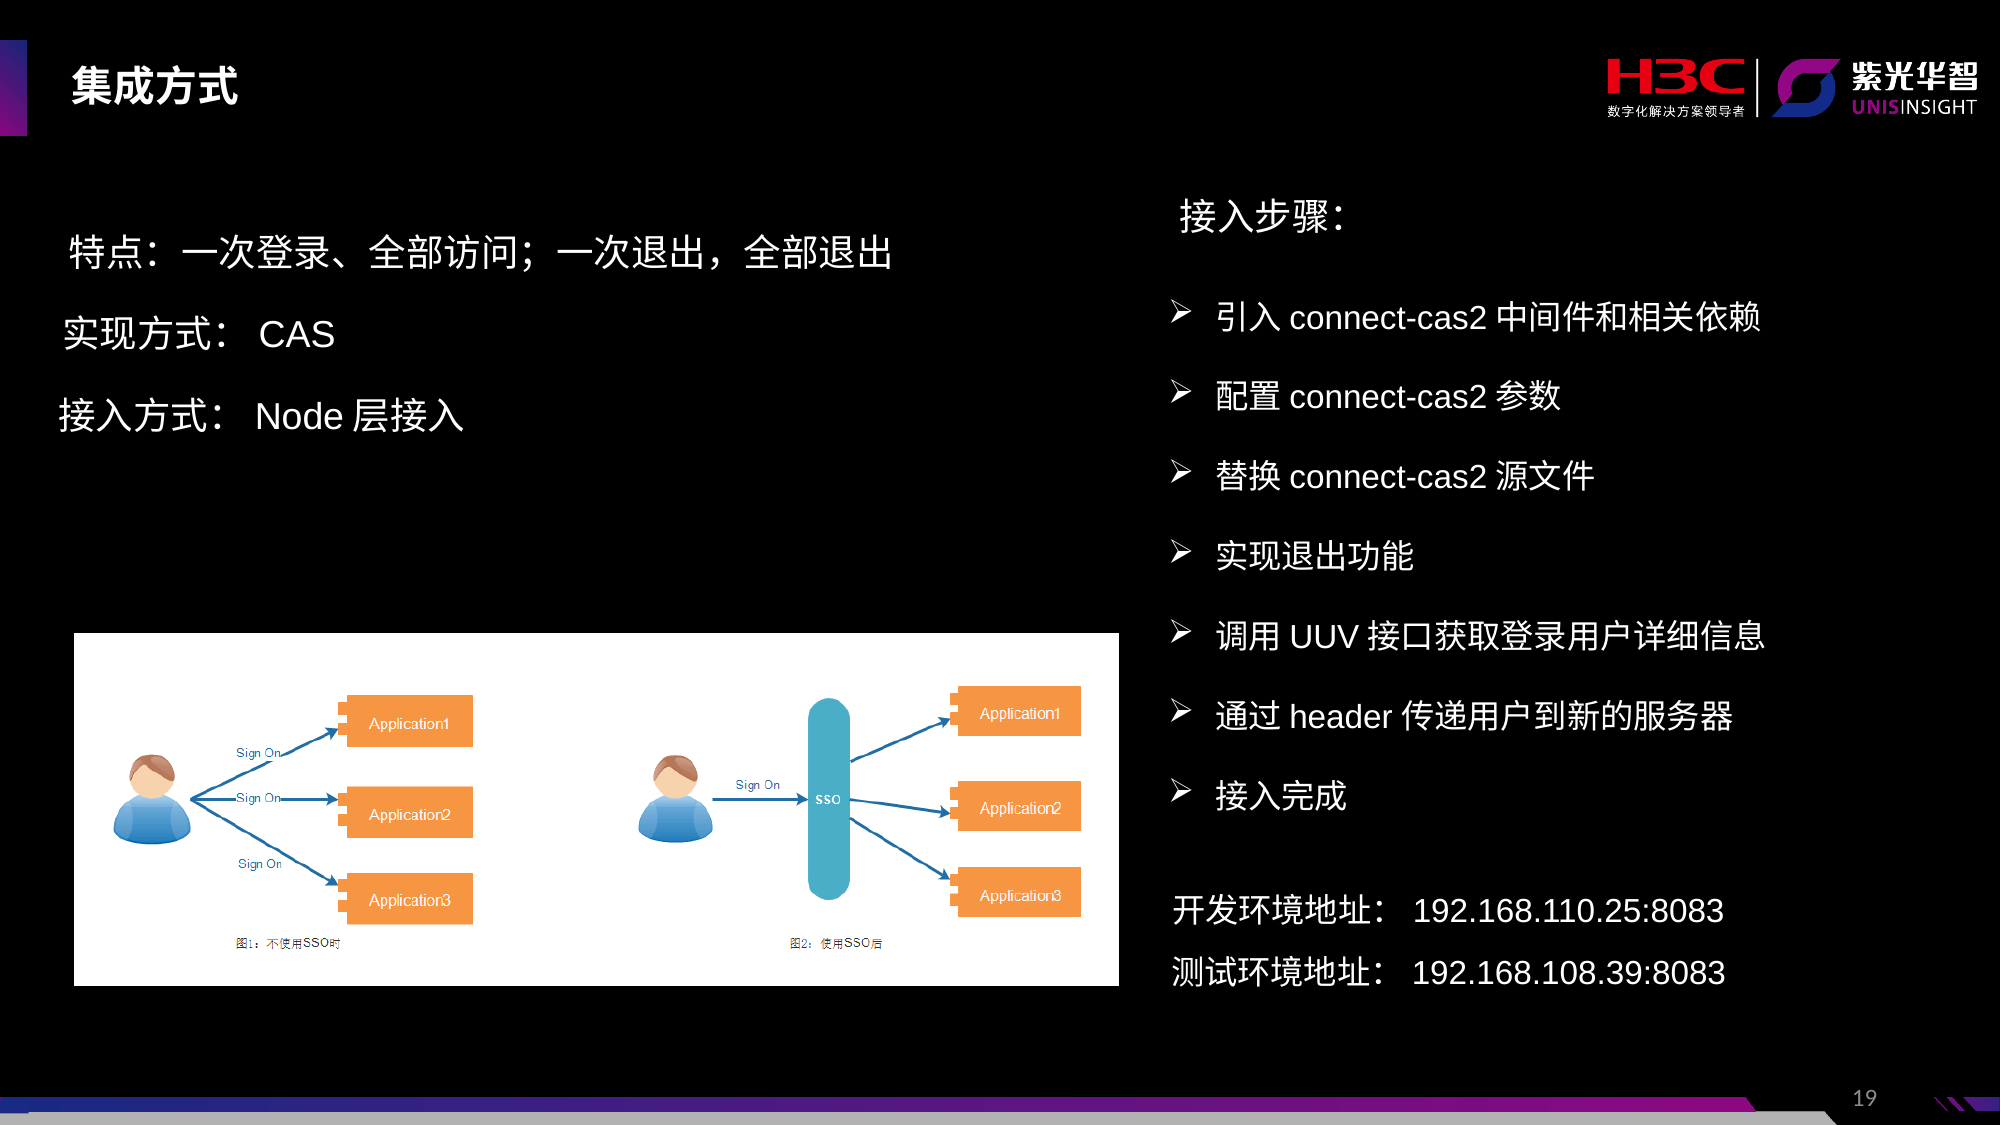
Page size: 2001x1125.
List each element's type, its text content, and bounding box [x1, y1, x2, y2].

picture [74, 633, 1119, 986]
text_box 接入方式：Node层接入 [43, 384, 481, 445]
text_box 引入connect-cas2中间件和相关依赖 配置connect-cas2参数 替换connect-cas2源文件 实现退出功能 调用UUV接口获取登录用户详细信息 通过header传递用户到新的服务器 接入完成 [1153, 248, 1782, 823]
picture [0, 1097, 2000, 1125]
text_box 特点：一次登录、全部访问；一次退出，全部退出 [54, 221, 909, 282]
picture [1722, 52, 1982, 123]
text_box 测试环境地址：192.168.108.39:8083 [1156, 944, 1742, 1000]
title 集成方式 [57, 40, 1722, 136]
text_box 接入步骤： [1164, 185, 1383, 246]
text_box 实现方式：CAS [47, 303, 351, 363]
text_box 开发环境地址：192.168.110.25:8083 [1157, 881, 1740, 937]
